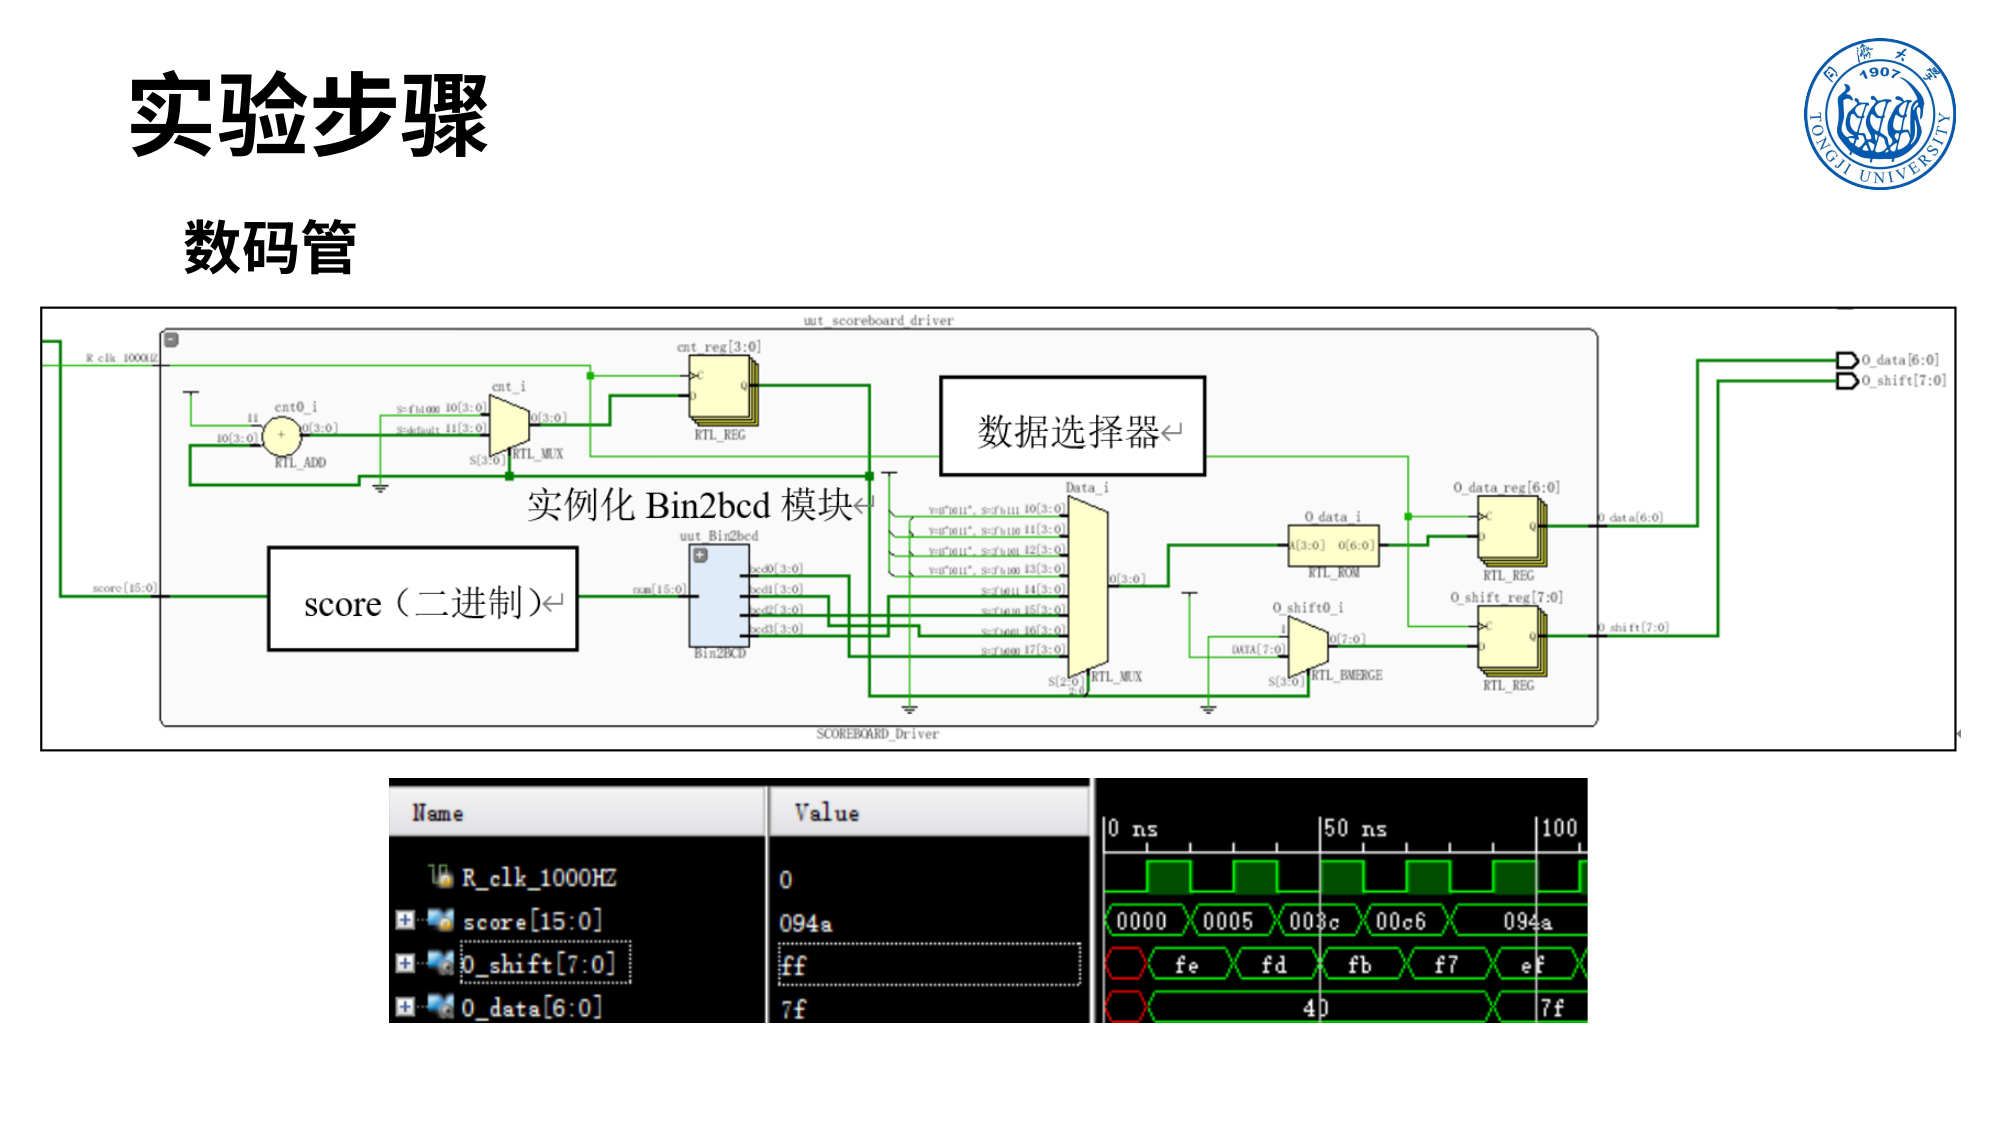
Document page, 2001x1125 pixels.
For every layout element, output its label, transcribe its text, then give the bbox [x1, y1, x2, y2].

picture [16, 289, 1961, 757]
title 实验步骤 [110, 35, 526, 204]
picture [1804, 38, 1956, 190]
text_box 数码管 [169, 203, 520, 289]
picture [389, 778, 1588, 1023]
